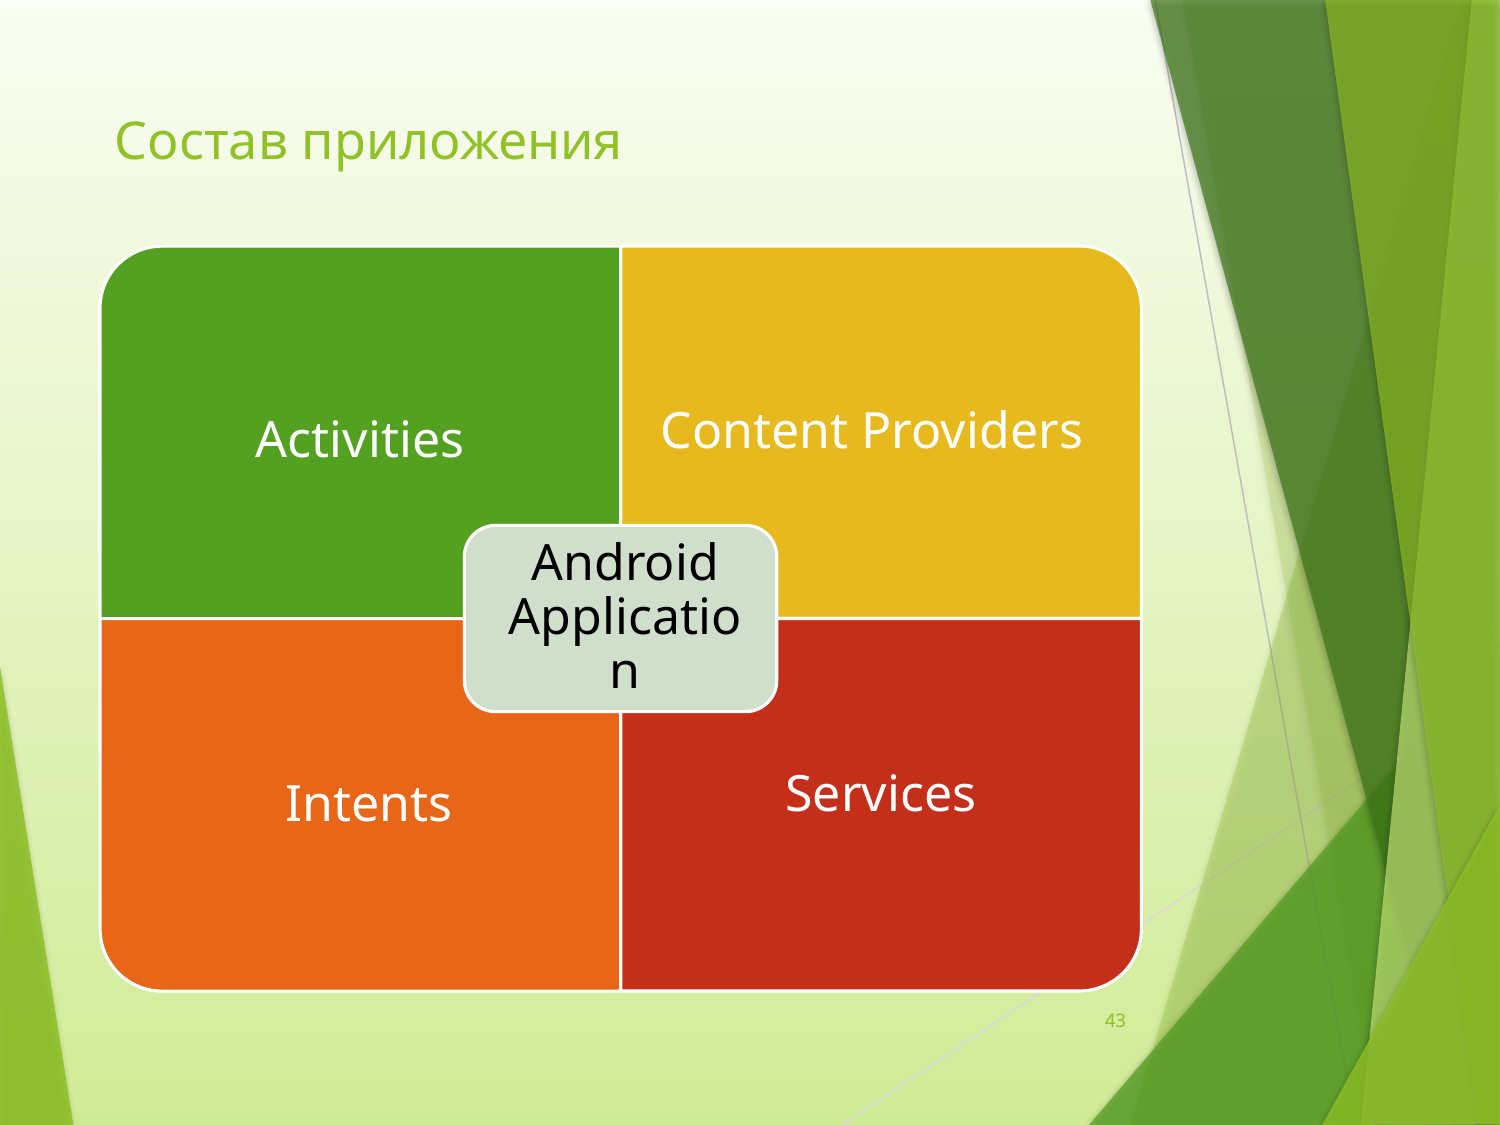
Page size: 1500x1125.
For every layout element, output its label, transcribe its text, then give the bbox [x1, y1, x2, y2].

title Состав приложения [99, 99, 1142, 211]
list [99, 245, 1142, 992]
slide_number 43 [1057, 998, 1142, 1051]
